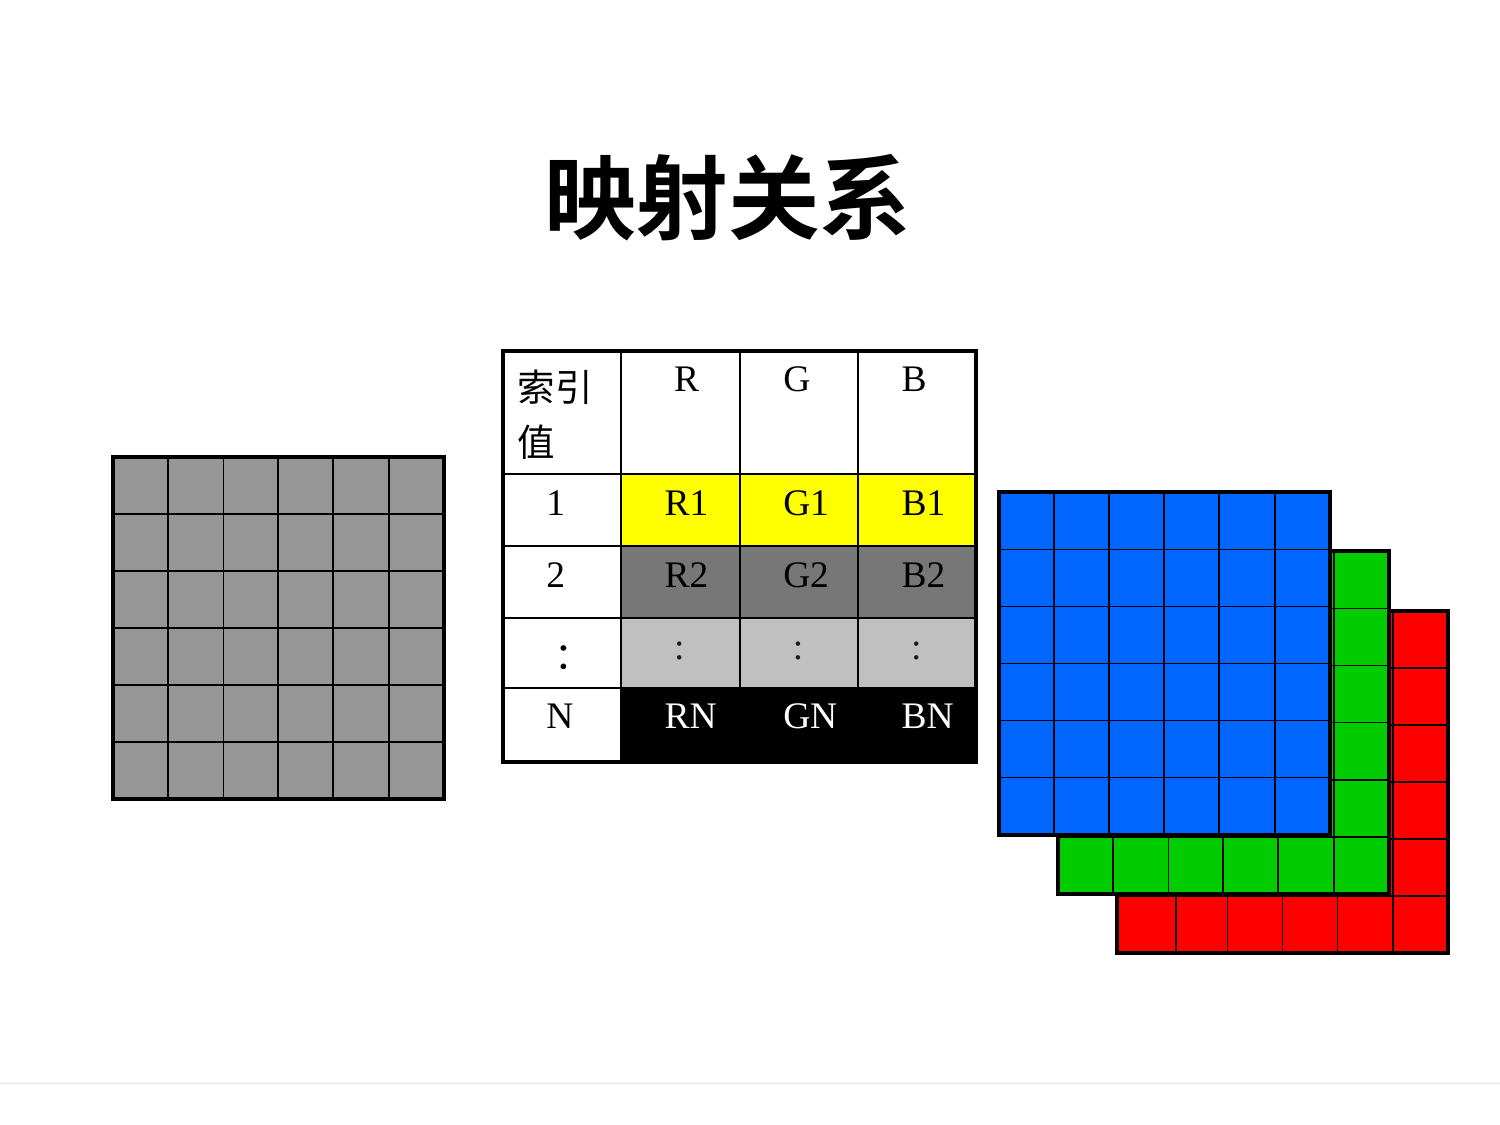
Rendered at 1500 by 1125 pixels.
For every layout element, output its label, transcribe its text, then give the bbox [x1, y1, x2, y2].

title 映射关系 [53, 101, 1404, 290]
table_cell [1228, 897, 1282, 951]
table_cell [1110, 607, 1163, 663]
table_cell : [622, 619, 739, 687]
table_cell [1055, 550, 1108, 606]
table_cell [1169, 838, 1222, 892]
table_cell [1055, 607, 1108, 663]
table_cell [1220, 550, 1274, 606]
table_header [1110, 494, 1163, 549]
table_cell [169, 629, 223, 684]
table_header [279, 459, 332, 513]
table_cell [1060, 838, 1112, 892]
table_cell [279, 515, 332, 570]
table_cell [224, 572, 277, 627]
table_cell 1 [505, 475, 620, 545]
table_header B [859, 353, 974, 473]
table_cell R2 [622, 547, 739, 617]
table_cell RN [622, 689, 739, 760]
table_cell [334, 515, 388, 570]
table_cell G2 [741, 547, 857, 617]
table_cell [279, 686, 332, 741]
table_header 索引值 [505, 353, 620, 473]
table_cell [169, 743, 223, 797]
table_cell [1276, 721, 1328, 777]
table_cell [1276, 664, 1328, 720]
table_cell [390, 743, 442, 797]
table_cell [1110, 664, 1163, 720]
table_cell [334, 629, 388, 684]
table_cell : [741, 619, 857, 687]
table_cell BN [859, 689, 974, 760]
table_cell GN [741, 689, 857, 760]
table_header [1055, 494, 1108, 549]
table_cell [1110, 550, 1163, 606]
table_cell [1177, 897, 1227, 951]
table_cell [1001, 550, 1053, 606]
table_header [169, 459, 223, 513]
table_cell [1394, 897, 1446, 951]
table_cell B2 [859, 547, 974, 617]
table_cell [224, 515, 277, 570]
table_cell [169, 686, 223, 741]
table_cell [1220, 607, 1274, 663]
table_cell [1394, 726, 1446, 781]
table_cell [1335, 666, 1387, 722]
table_cell [1165, 778, 1218, 833]
table_cell [1276, 550, 1328, 606]
table_cell [1220, 664, 1274, 720]
table_cell [1335, 838, 1387, 892]
table_cell [1165, 664, 1218, 720]
table_cell [334, 572, 388, 627]
table_cell [1394, 669, 1446, 724]
table_cell [1276, 778, 1328, 833]
table_cell B1 [859, 475, 974, 545]
table_cell [279, 743, 332, 797]
table_cell [1394, 840, 1446, 895]
table_cell [1165, 721, 1218, 777]
table_cell [334, 743, 388, 797]
table_cell [390, 629, 442, 684]
table_cell [1055, 721, 1108, 777]
table_cell [1276, 607, 1328, 663]
table_cell [1001, 778, 1053, 833]
table_cell [1220, 778, 1274, 833]
table_header [1335, 553, 1387, 608]
table_cell [1119, 897, 1175, 951]
table_cell [115, 629, 167, 684]
table_header G [741, 353, 857, 473]
table_header [1165, 494, 1218, 549]
table_cell [115, 743, 167, 797]
table_cell [115, 572, 167, 627]
table_cell [1394, 783, 1446, 838]
table_cell [1165, 550, 1218, 606]
table_cell : [859, 619, 974, 687]
table_header [115, 459, 167, 513]
table_header R [622, 353, 739, 473]
table_cell [1335, 723, 1387, 779]
table_cell [1114, 838, 1168, 892]
table_cell N [505, 689, 620, 760]
table_cell [1055, 664, 1108, 720]
table_cell [169, 515, 223, 570]
table_cell [1001, 607, 1053, 663]
table_cell [279, 629, 332, 684]
table_cell [1220, 721, 1274, 777]
table_cell [1335, 781, 1387, 836]
table_cell [224, 629, 277, 684]
table_header [334, 459, 388, 513]
table_cell [1283, 897, 1337, 951]
table_header [390, 459, 442, 513]
table_cell 2 [505, 547, 620, 617]
table_cell [115, 686, 167, 741]
table_cell [334, 686, 388, 741]
table_cell R1 [622, 475, 739, 545]
table_cell [390, 572, 442, 627]
table_cell [390, 515, 442, 570]
table_cell [169, 572, 223, 627]
table_cell [390, 686, 442, 741]
table_cell [1279, 838, 1333, 892]
table_cell [224, 686, 277, 741]
table_cell [1338, 897, 1392, 951]
table_cell [1335, 609, 1387, 665]
table_cell [1055, 778, 1108, 833]
table_header [1220, 494, 1274, 549]
table_header [1394, 613, 1446, 667]
table_header [1001, 494, 1053, 549]
table_cell [1165, 607, 1218, 663]
table_cell [1001, 664, 1053, 720]
table_cell ： [505, 619, 620, 687]
table_cell [115, 515, 167, 570]
table_cell G1 [741, 475, 857, 545]
table_cell [1110, 721, 1163, 777]
table_header [1276, 494, 1328, 549]
table_cell [279, 572, 332, 627]
table_cell [1224, 838, 1277, 892]
table_header [224, 459, 277, 513]
table_cell [1110, 778, 1163, 833]
table_cell [224, 743, 277, 797]
table_cell [1001, 721, 1053, 777]
